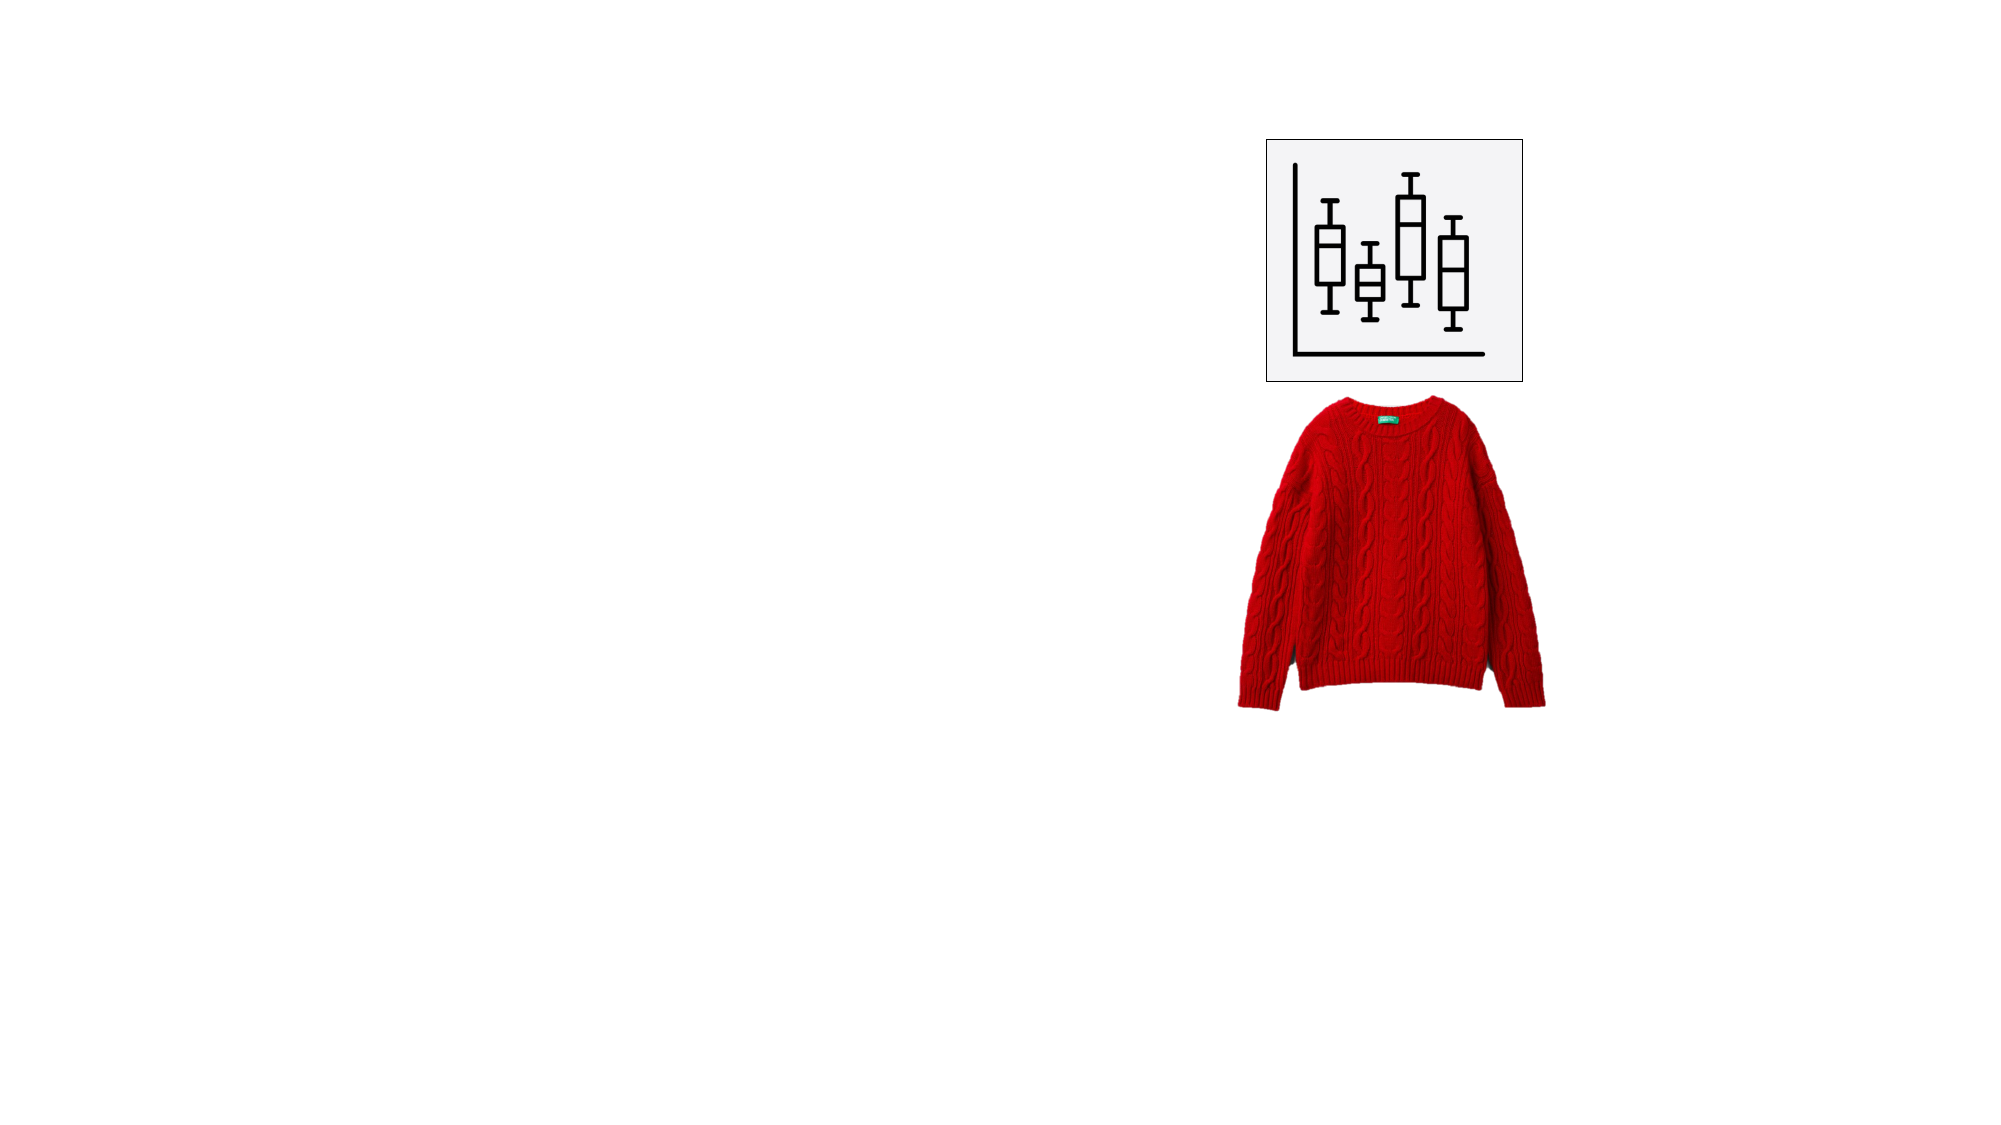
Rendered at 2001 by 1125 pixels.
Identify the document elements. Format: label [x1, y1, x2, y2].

picture [1229, 138, 1559, 744]
